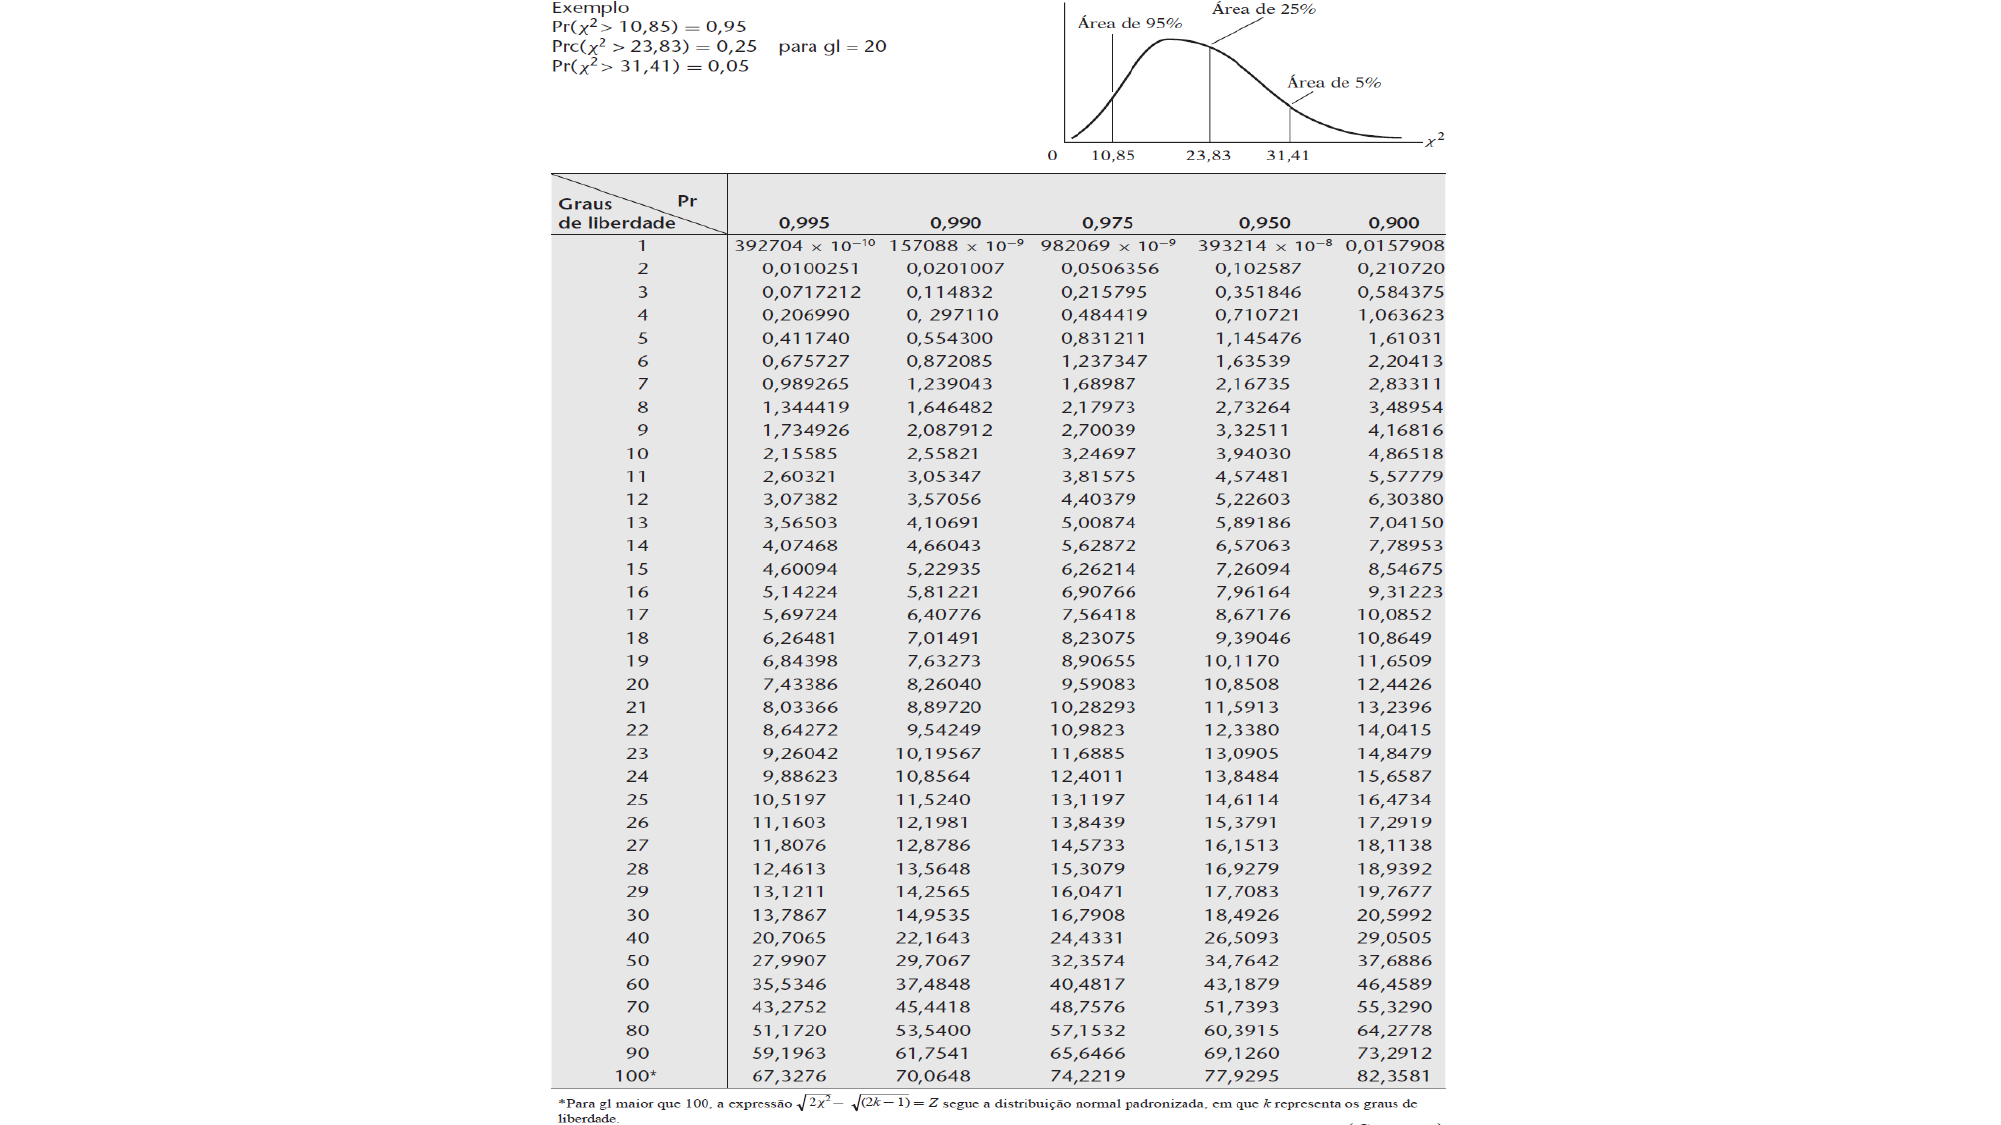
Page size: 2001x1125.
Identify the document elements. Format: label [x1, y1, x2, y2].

picture [547, 0, 1449, 1125]
